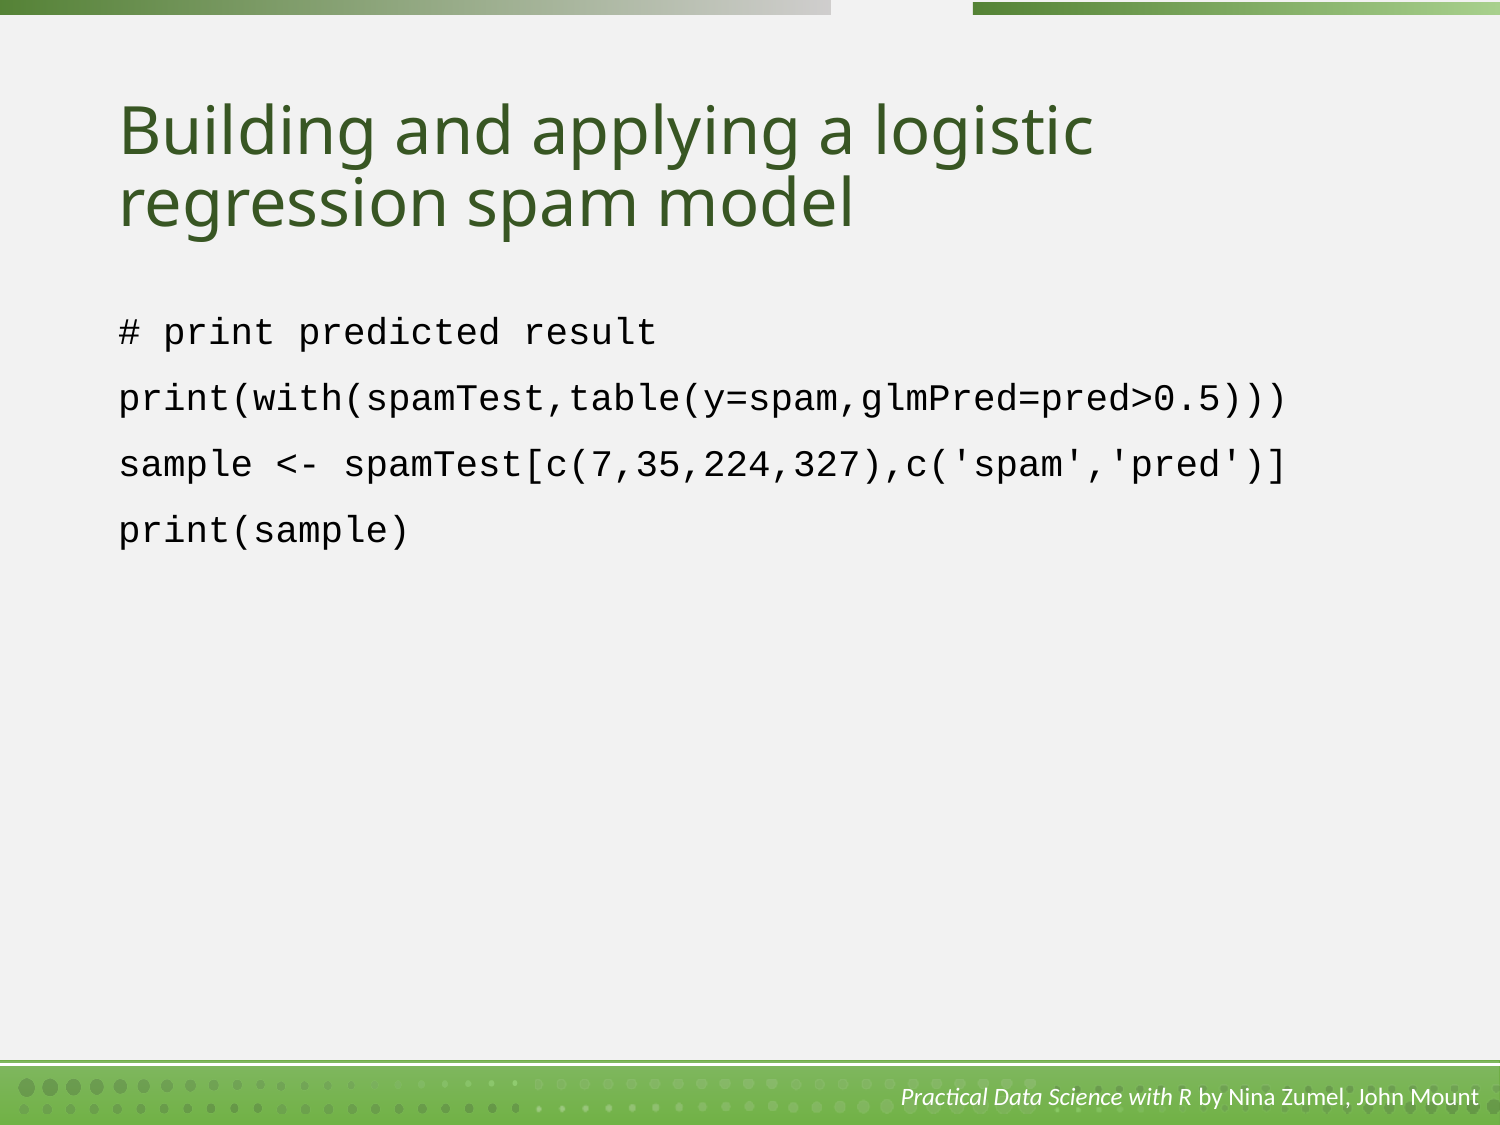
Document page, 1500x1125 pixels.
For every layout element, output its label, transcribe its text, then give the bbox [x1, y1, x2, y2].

text_box Practical Data Science with R by Nina Zumel, John Mount [885, 1073, 1500, 1119]
text_box [415, 1070, 1082, 1117]
list # print predicted result print(with(spamTest,table(y=spam,glmPred=pred>0.5))) sample <- spamTest[c(7,35,224,327),c('spam','pred')] print(sample) [103, 299, 1397, 1014]
title Building and applying a logistic regression spam model [103, 59, 1397, 278]
